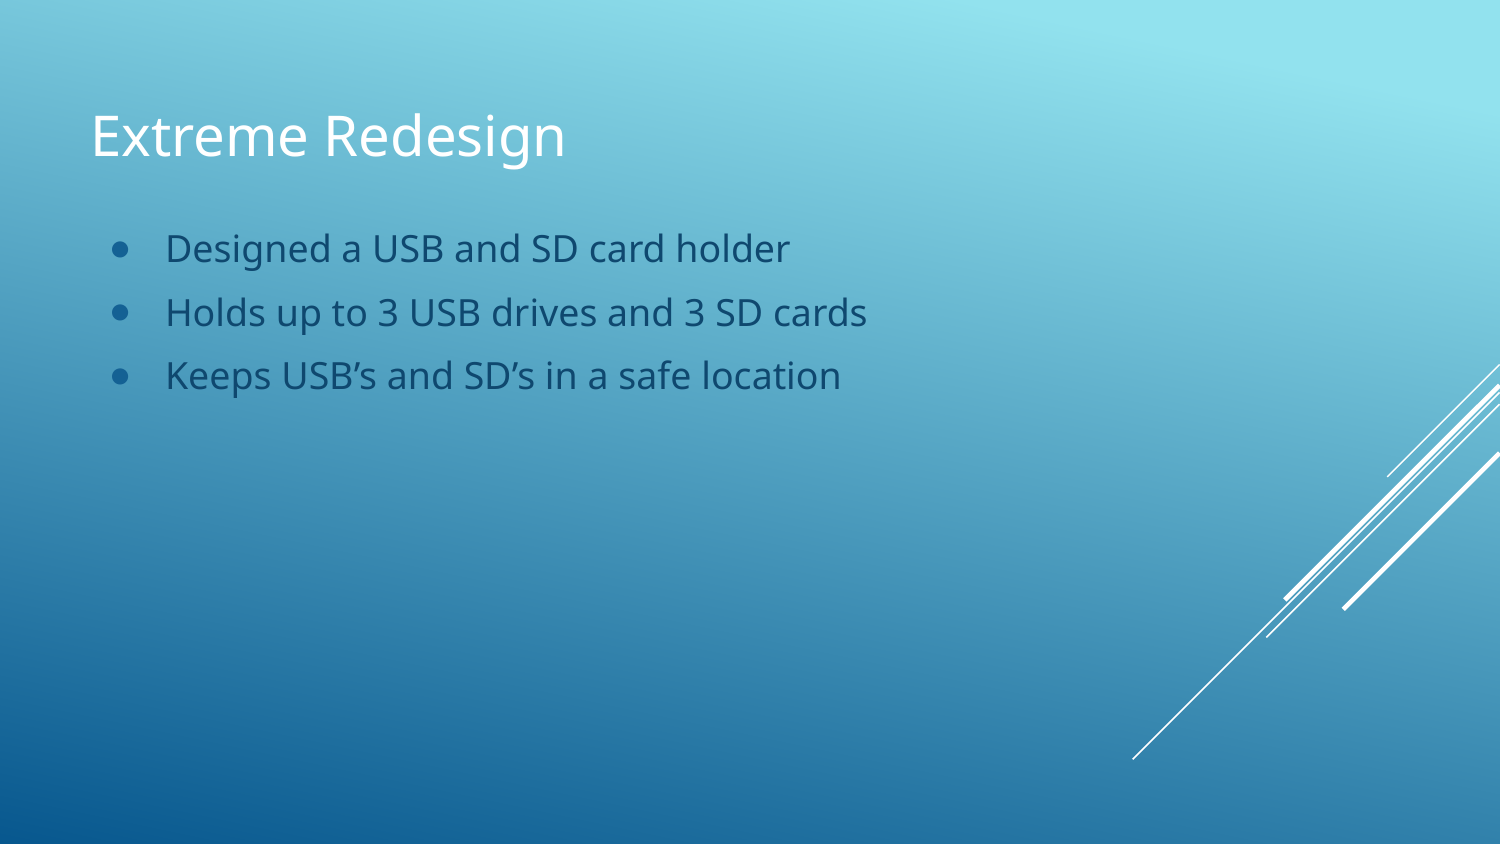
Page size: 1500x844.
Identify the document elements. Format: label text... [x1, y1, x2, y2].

list Designed a USB and SD card holder Holds up to 3 USB drives and 3 SD cards Keeps USB’s and SD’s in a safe location [75, 209, 1425, 806]
title Extreme Redesign [75, 16, 1276, 183]
